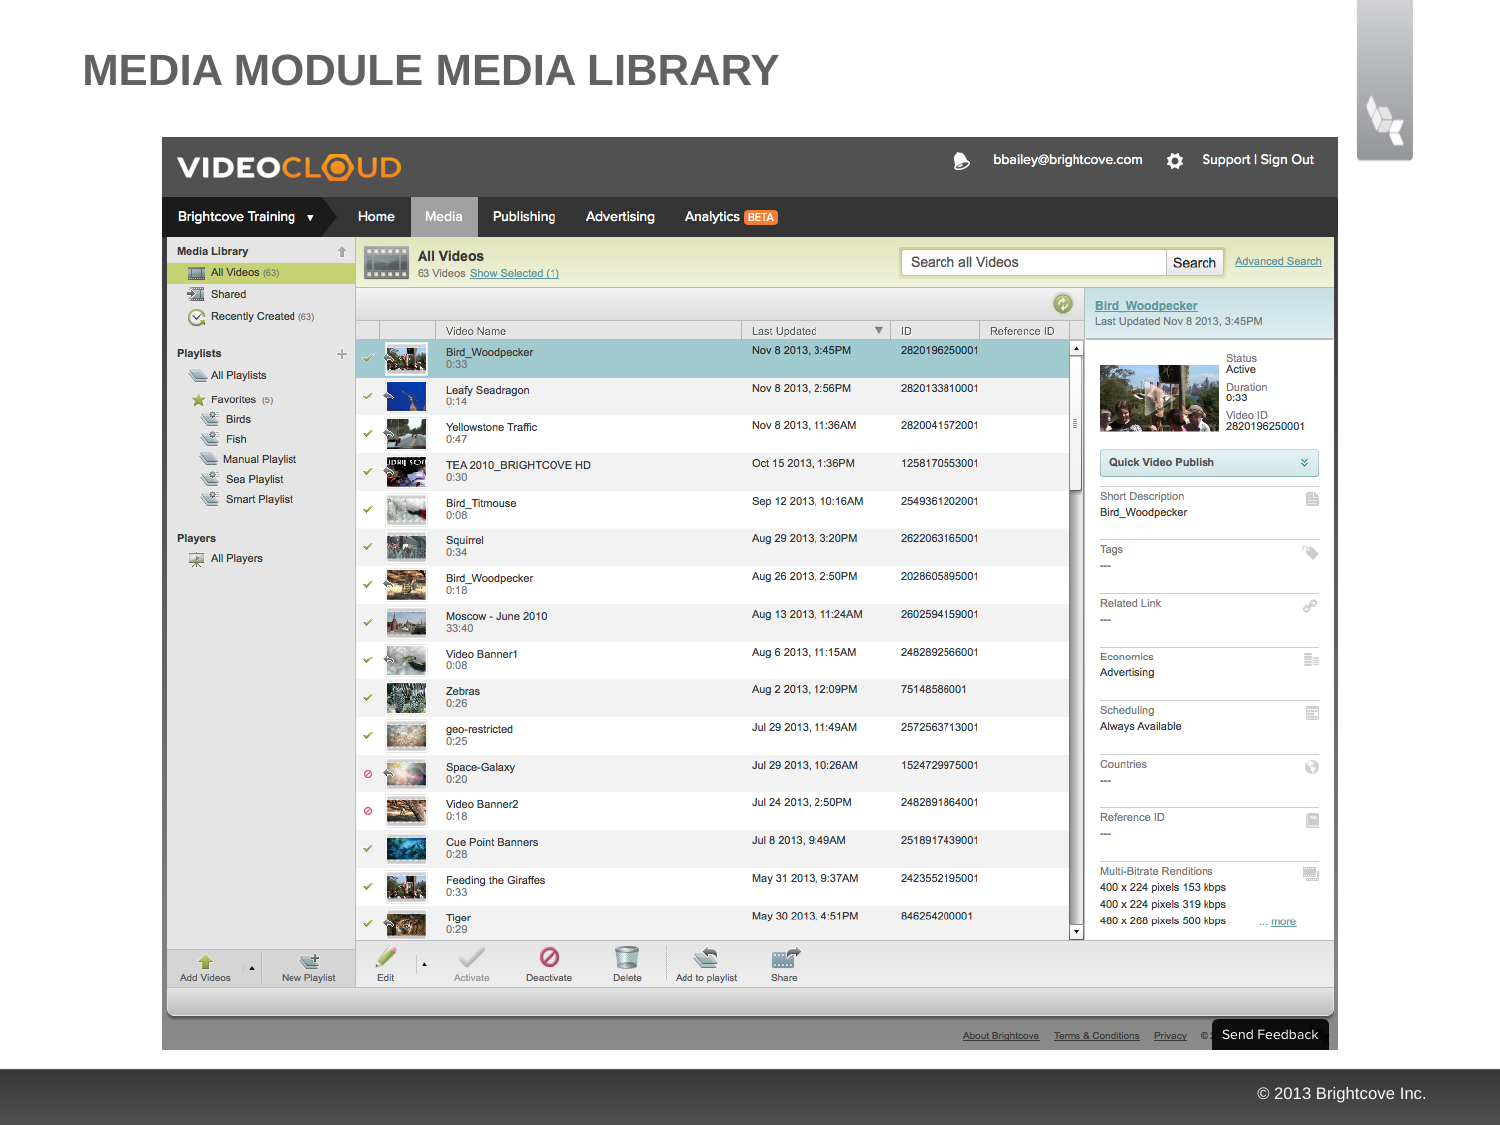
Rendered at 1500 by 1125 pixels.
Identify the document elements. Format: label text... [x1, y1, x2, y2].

title Media Module Media Library [66, 34, 1322, 203]
picture [0, 0, 1500, 1125]
